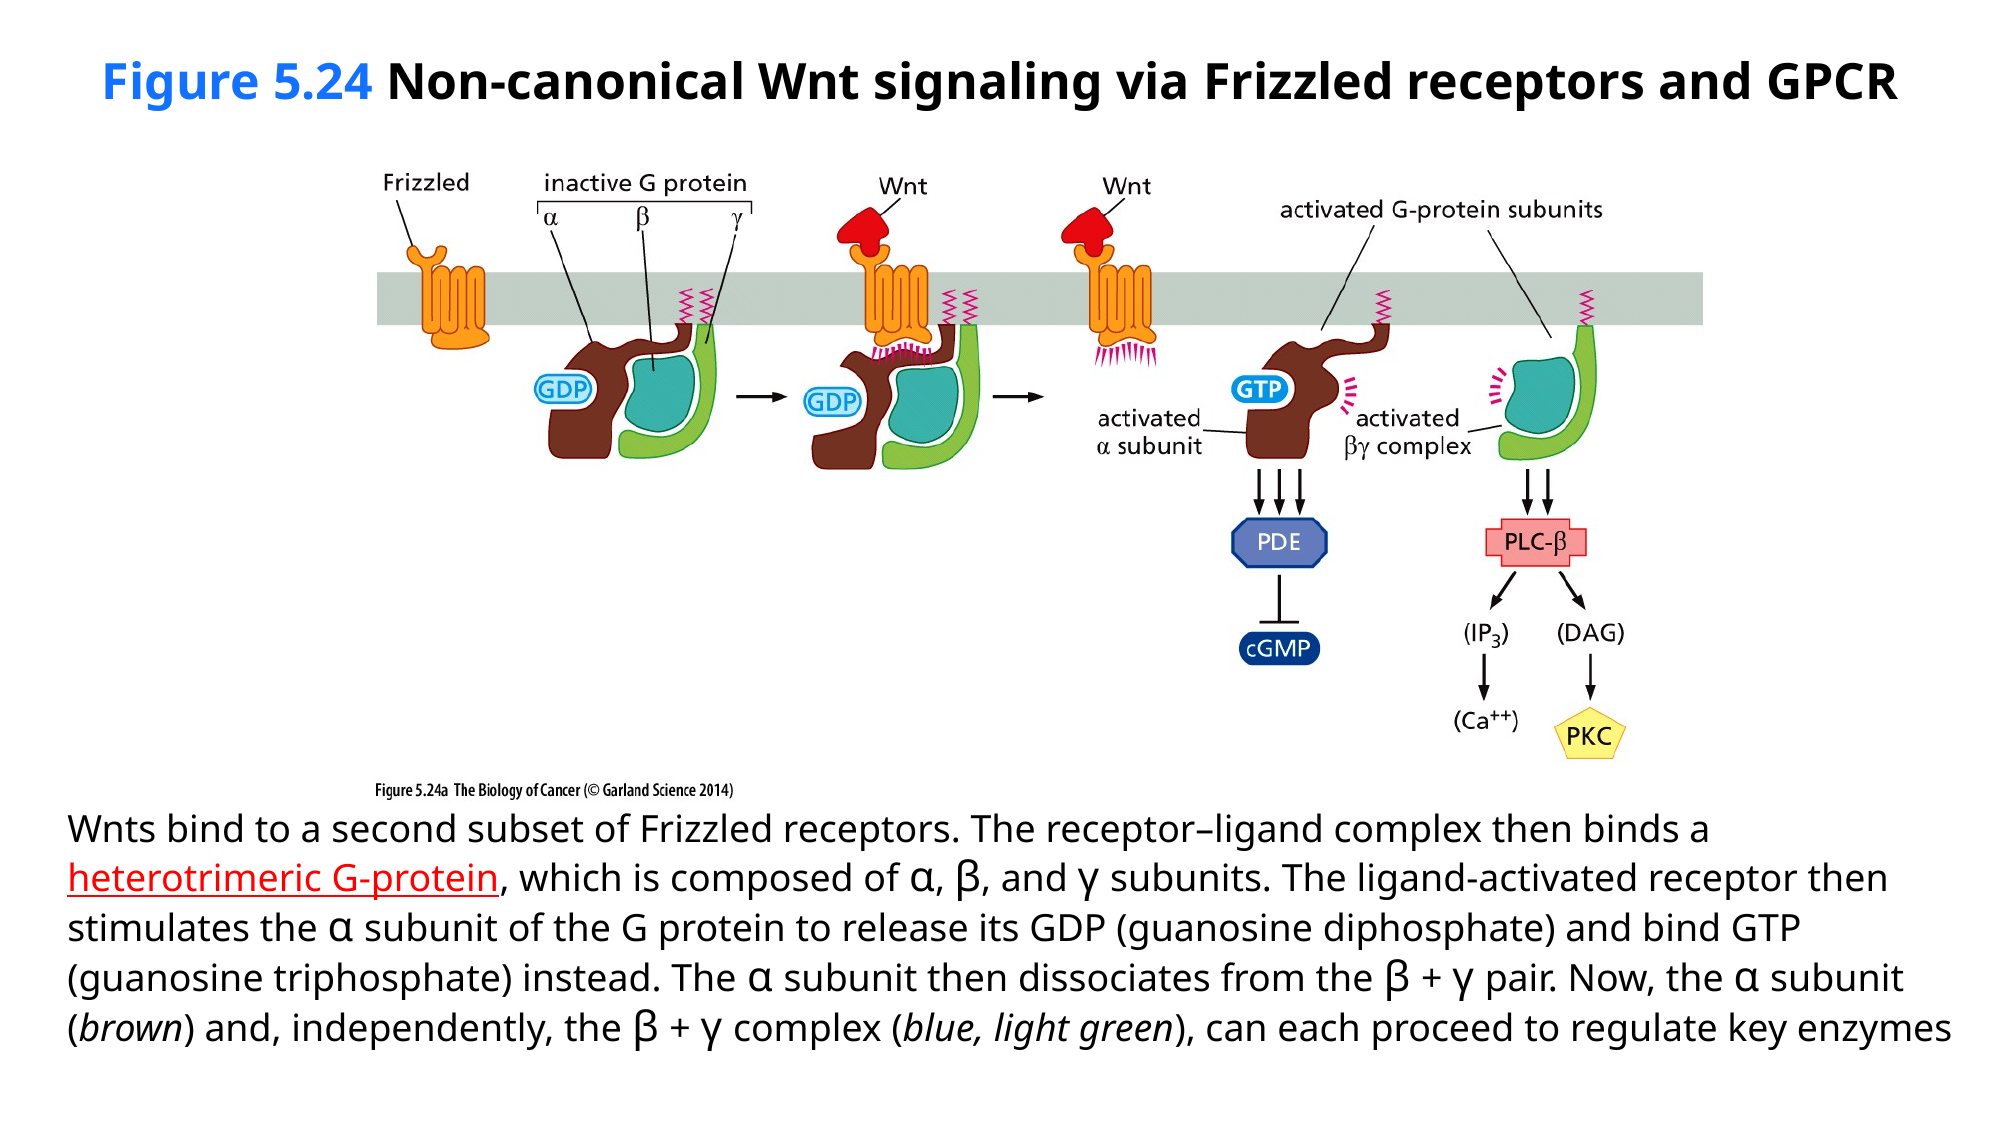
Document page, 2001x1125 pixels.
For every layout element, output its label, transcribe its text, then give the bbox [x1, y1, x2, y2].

text_box Figure 5.24 Non-canonical Wnt signaling via Frizzled receptors and GPCR [86, 41, 1946, 117]
picture [367, 162, 1712, 803]
text_box Wnts bind to a second subset of Frizzled receptors. The receptor–ligand complex then binds a heterotrimeric G-protein, which is composed of α, β, and γ subunits. The ligand-activated receptor then stimulates the α subunit of the G protein to release its GDP (guanosine diphosphate) and bind GTP (guanosine triphosphate) instead. The α subunit then dissociates from the β + γ pair. Now, the α subunit (brown) and, independently, the β + γ complex (blue, light green), can each proceed to regulate key enzymes [52, 797, 1980, 1058]
